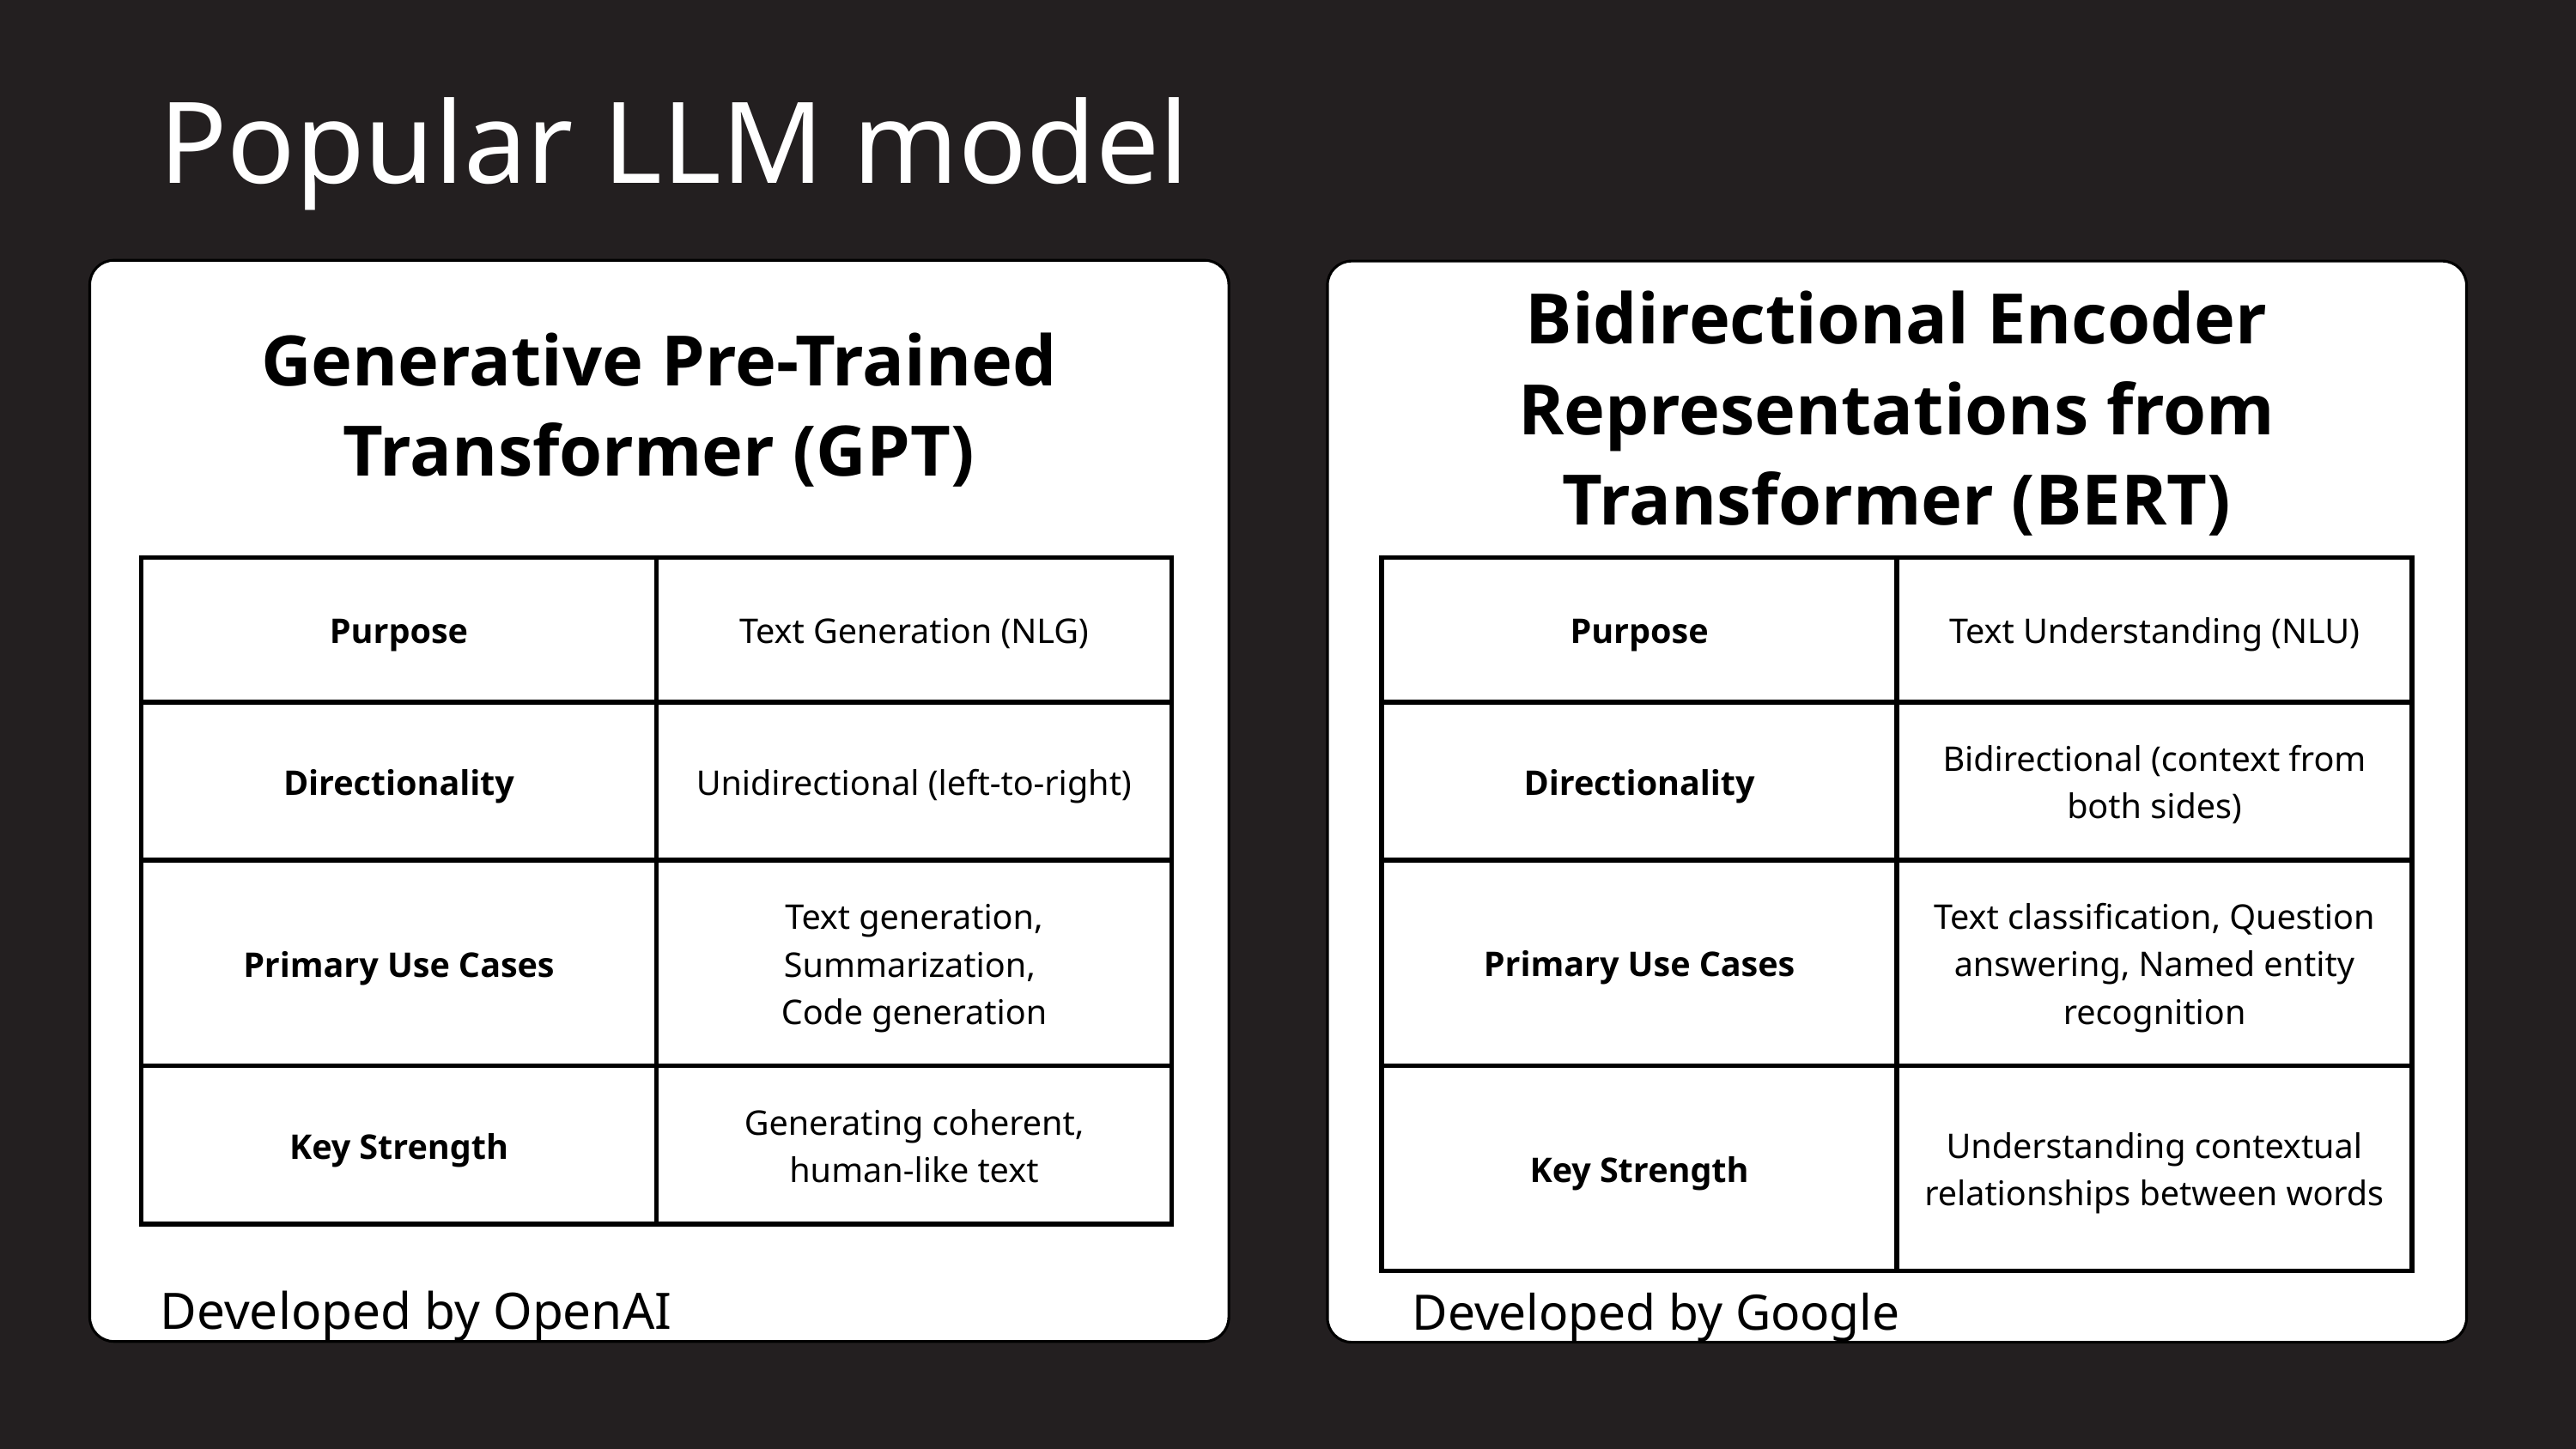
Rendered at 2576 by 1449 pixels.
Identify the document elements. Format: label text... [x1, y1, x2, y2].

text_box Popular LLM model [42, 92, 1307, 206]
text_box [1327, 260, 2467, 1343]
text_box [89, 259, 1230, 1342]
